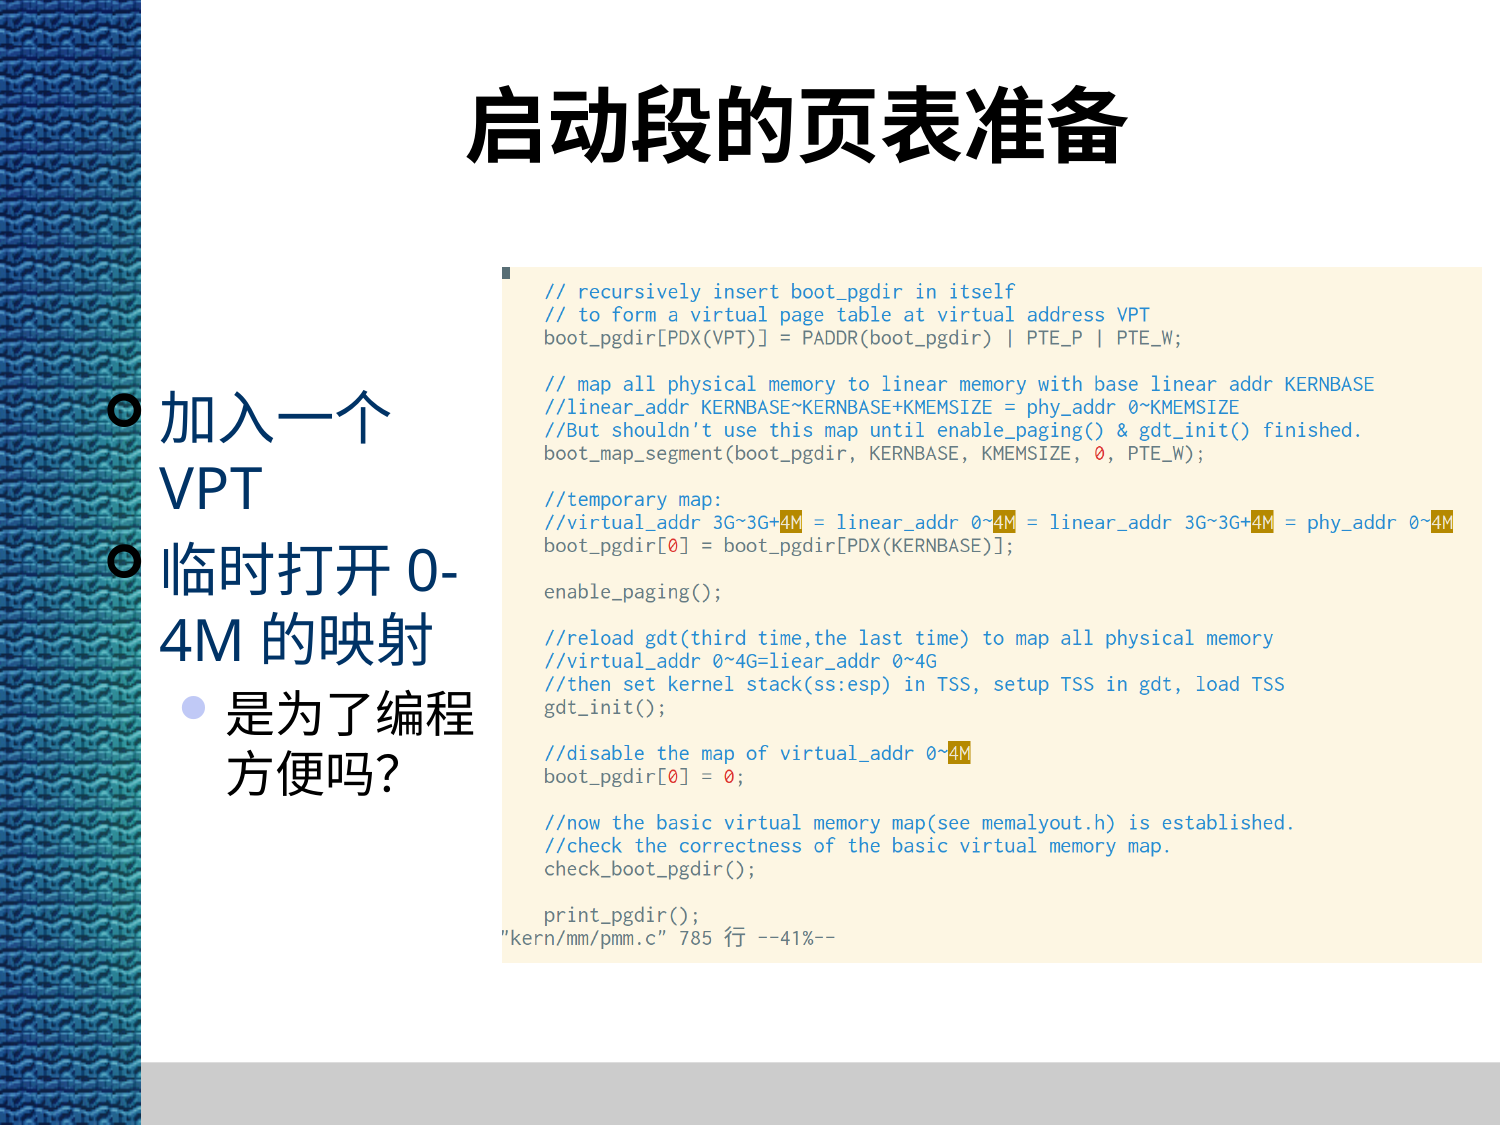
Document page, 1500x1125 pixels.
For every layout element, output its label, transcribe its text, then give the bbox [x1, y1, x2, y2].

list 加入一个VPT 临时打开0-4M的映射 是为了编程方便吗？ [88, 373, 497, 909]
title 启动段的页表准备 [159, 50, 1436, 197]
picture [0, 0, 141, 1125]
picture [502, 266, 1482, 963]
